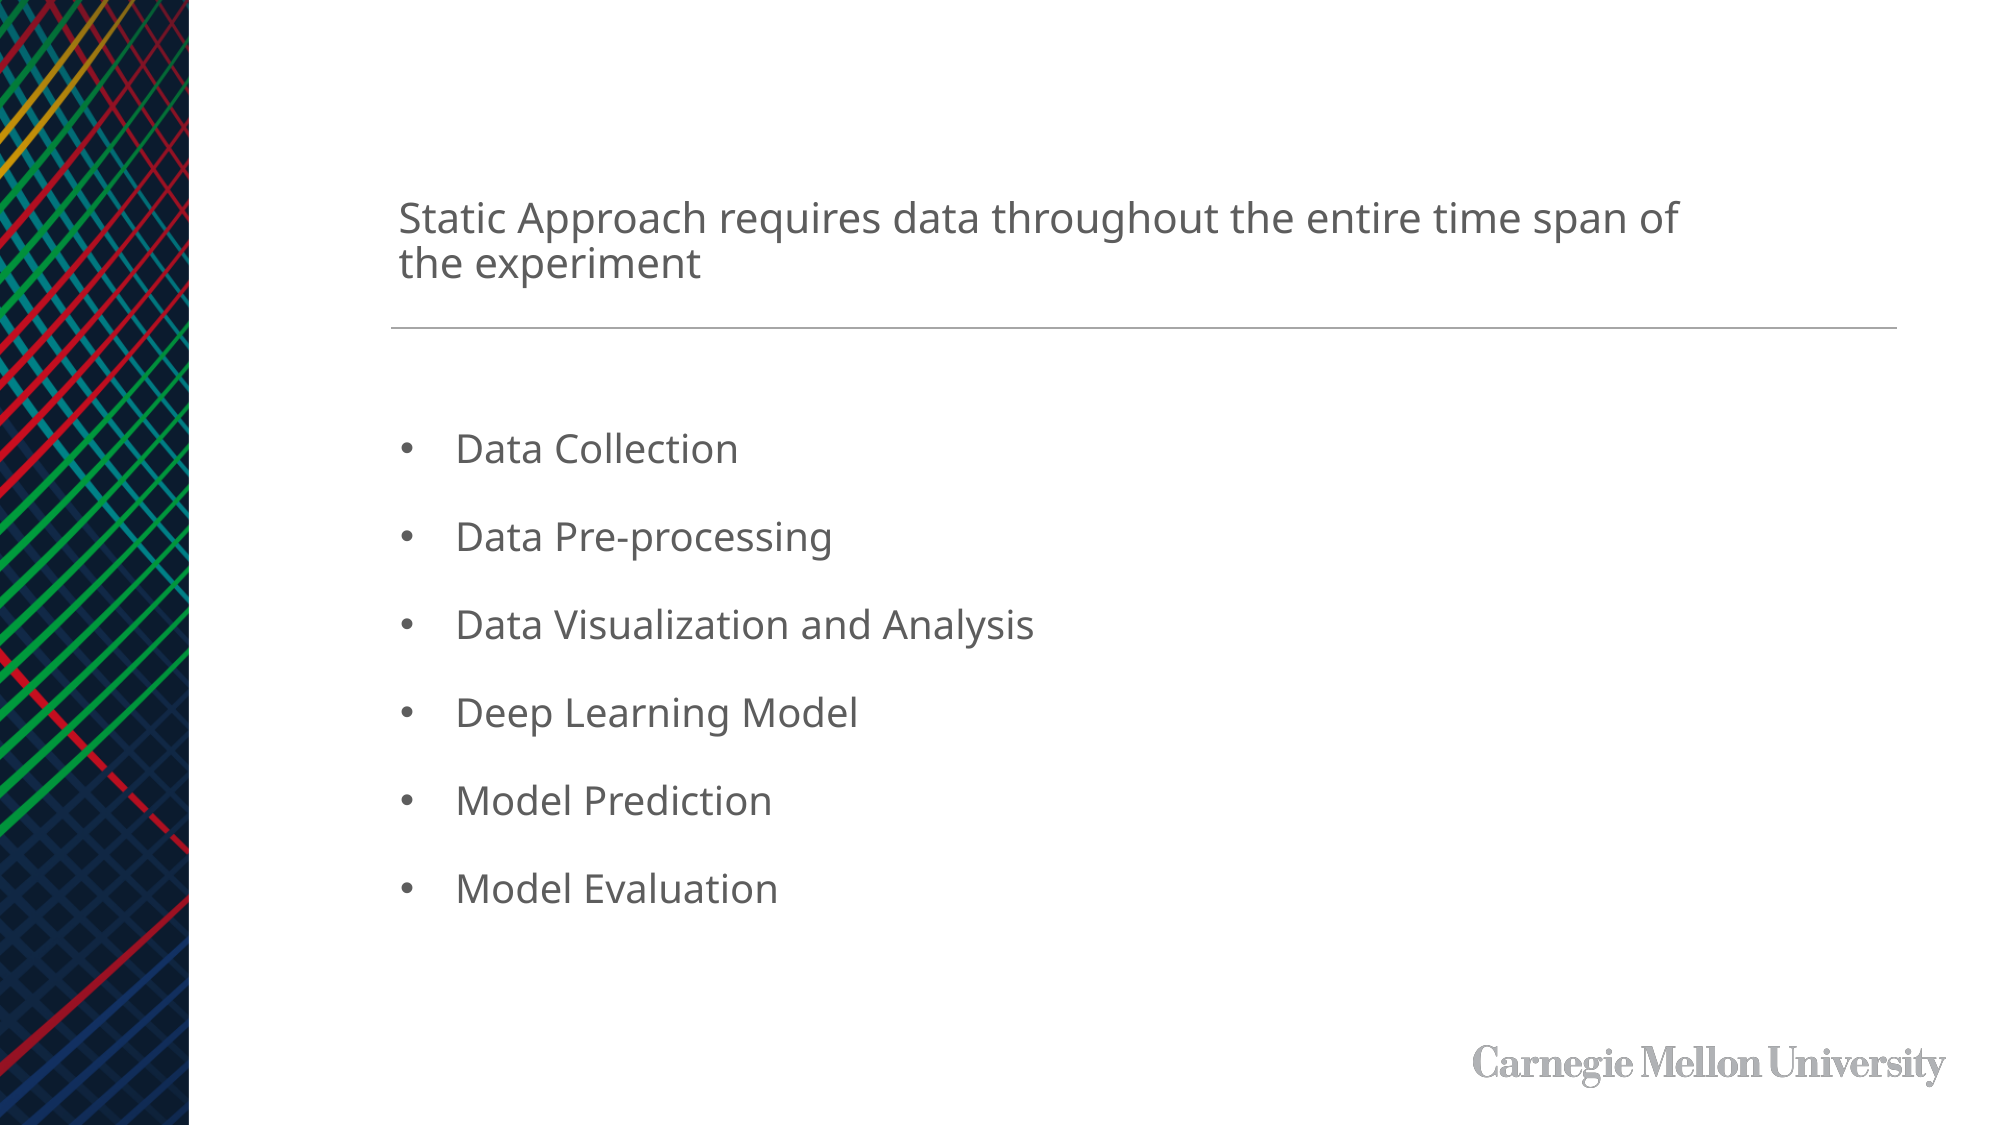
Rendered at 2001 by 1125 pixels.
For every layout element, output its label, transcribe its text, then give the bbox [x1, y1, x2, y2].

list Data Collection Data Pre-processing Data Visualization and Analysis Deep Learning Model Model Prediction Model Evaluation [392, 415, 1512, 920]
list Static Approach requires data throughout the entire time span of the experiment [390, 189, 1734, 297]
picture [0, 0, 188, 1125]
picture [1473, 1045, 1946, 1088]
